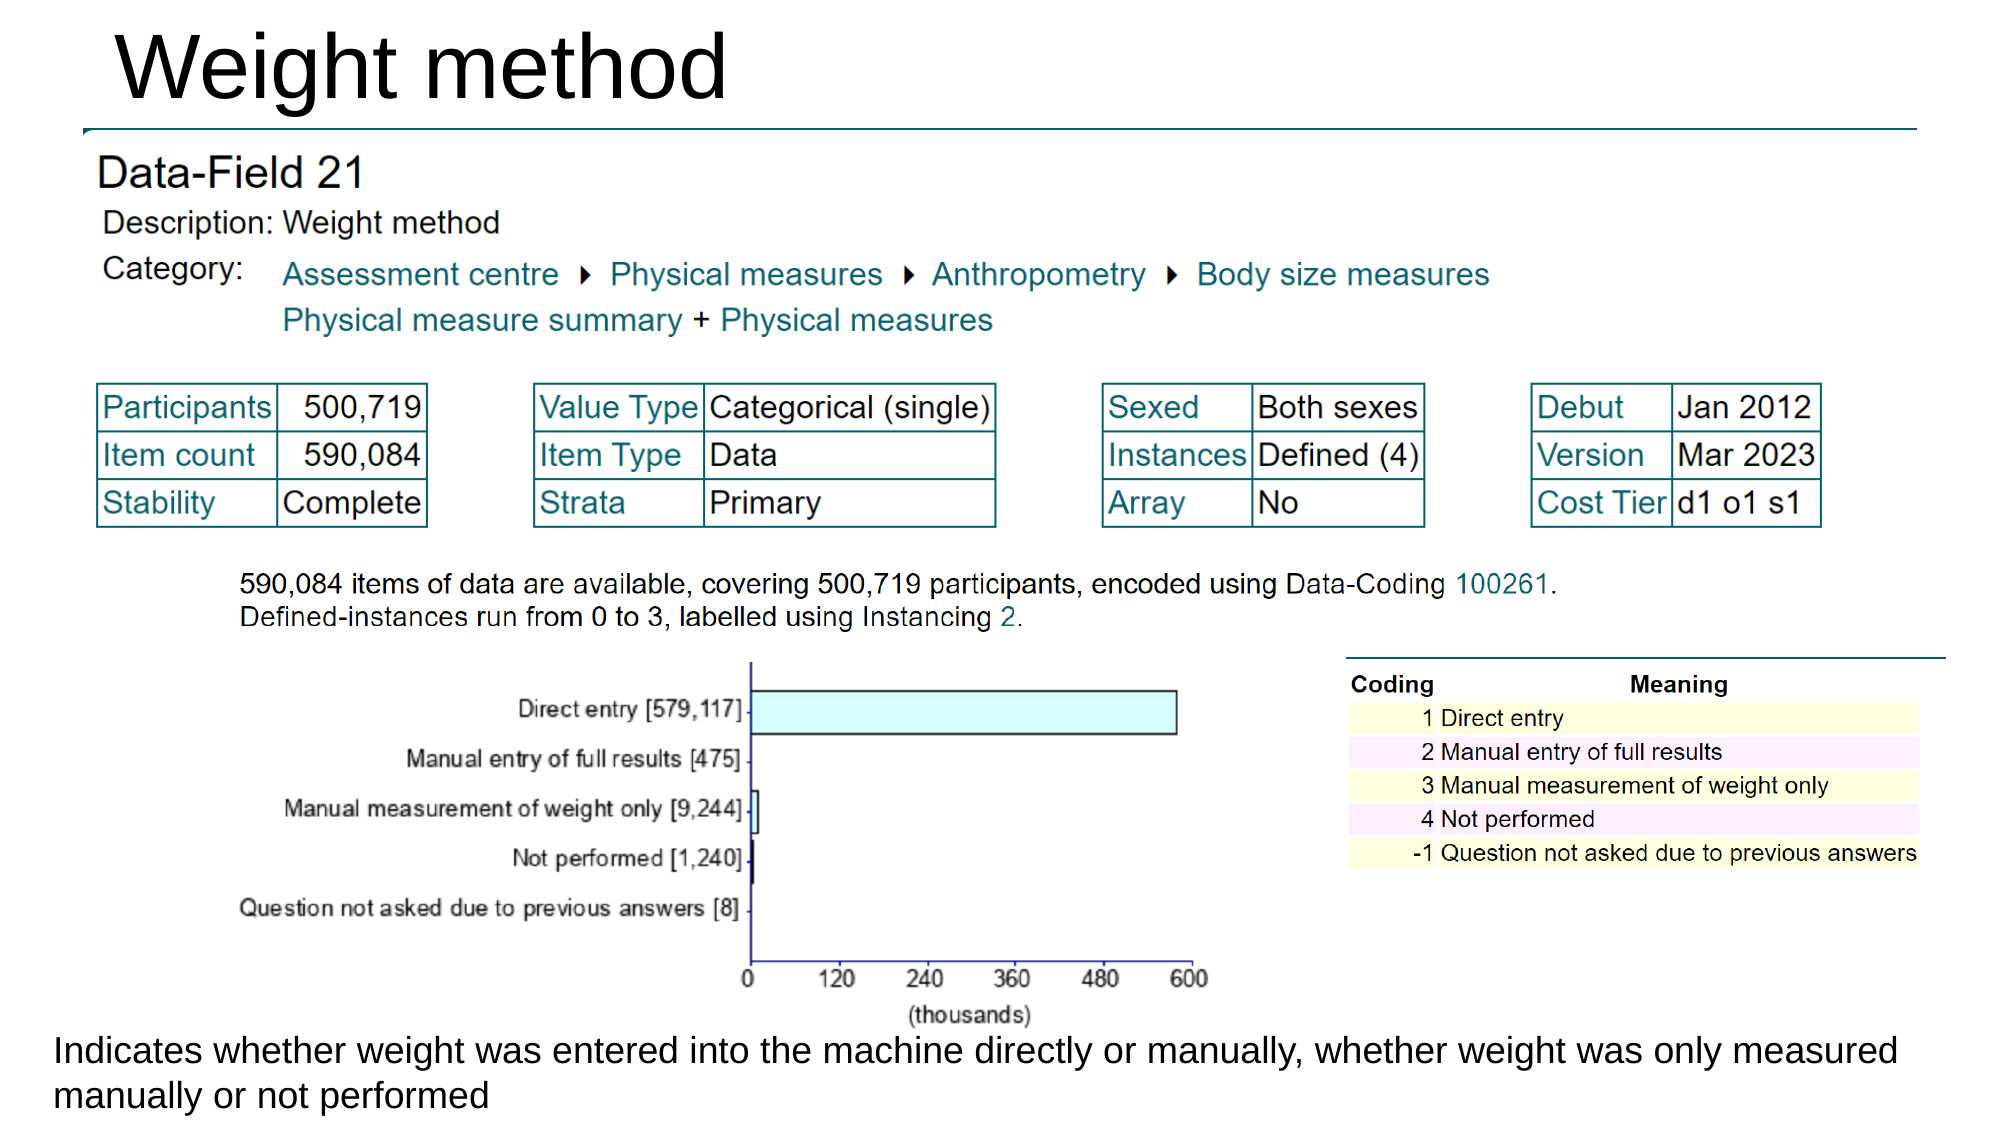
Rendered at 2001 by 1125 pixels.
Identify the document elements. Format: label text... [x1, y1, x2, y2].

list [83, 128, 1917, 539]
title Weight method [99, 9, 750, 128]
text_box Indicates whether weight was entered into the machine directly or manually, whether weight was only measured manually or not performed [38, 1018, 1962, 1124]
picture [232, 562, 1946, 1056]
